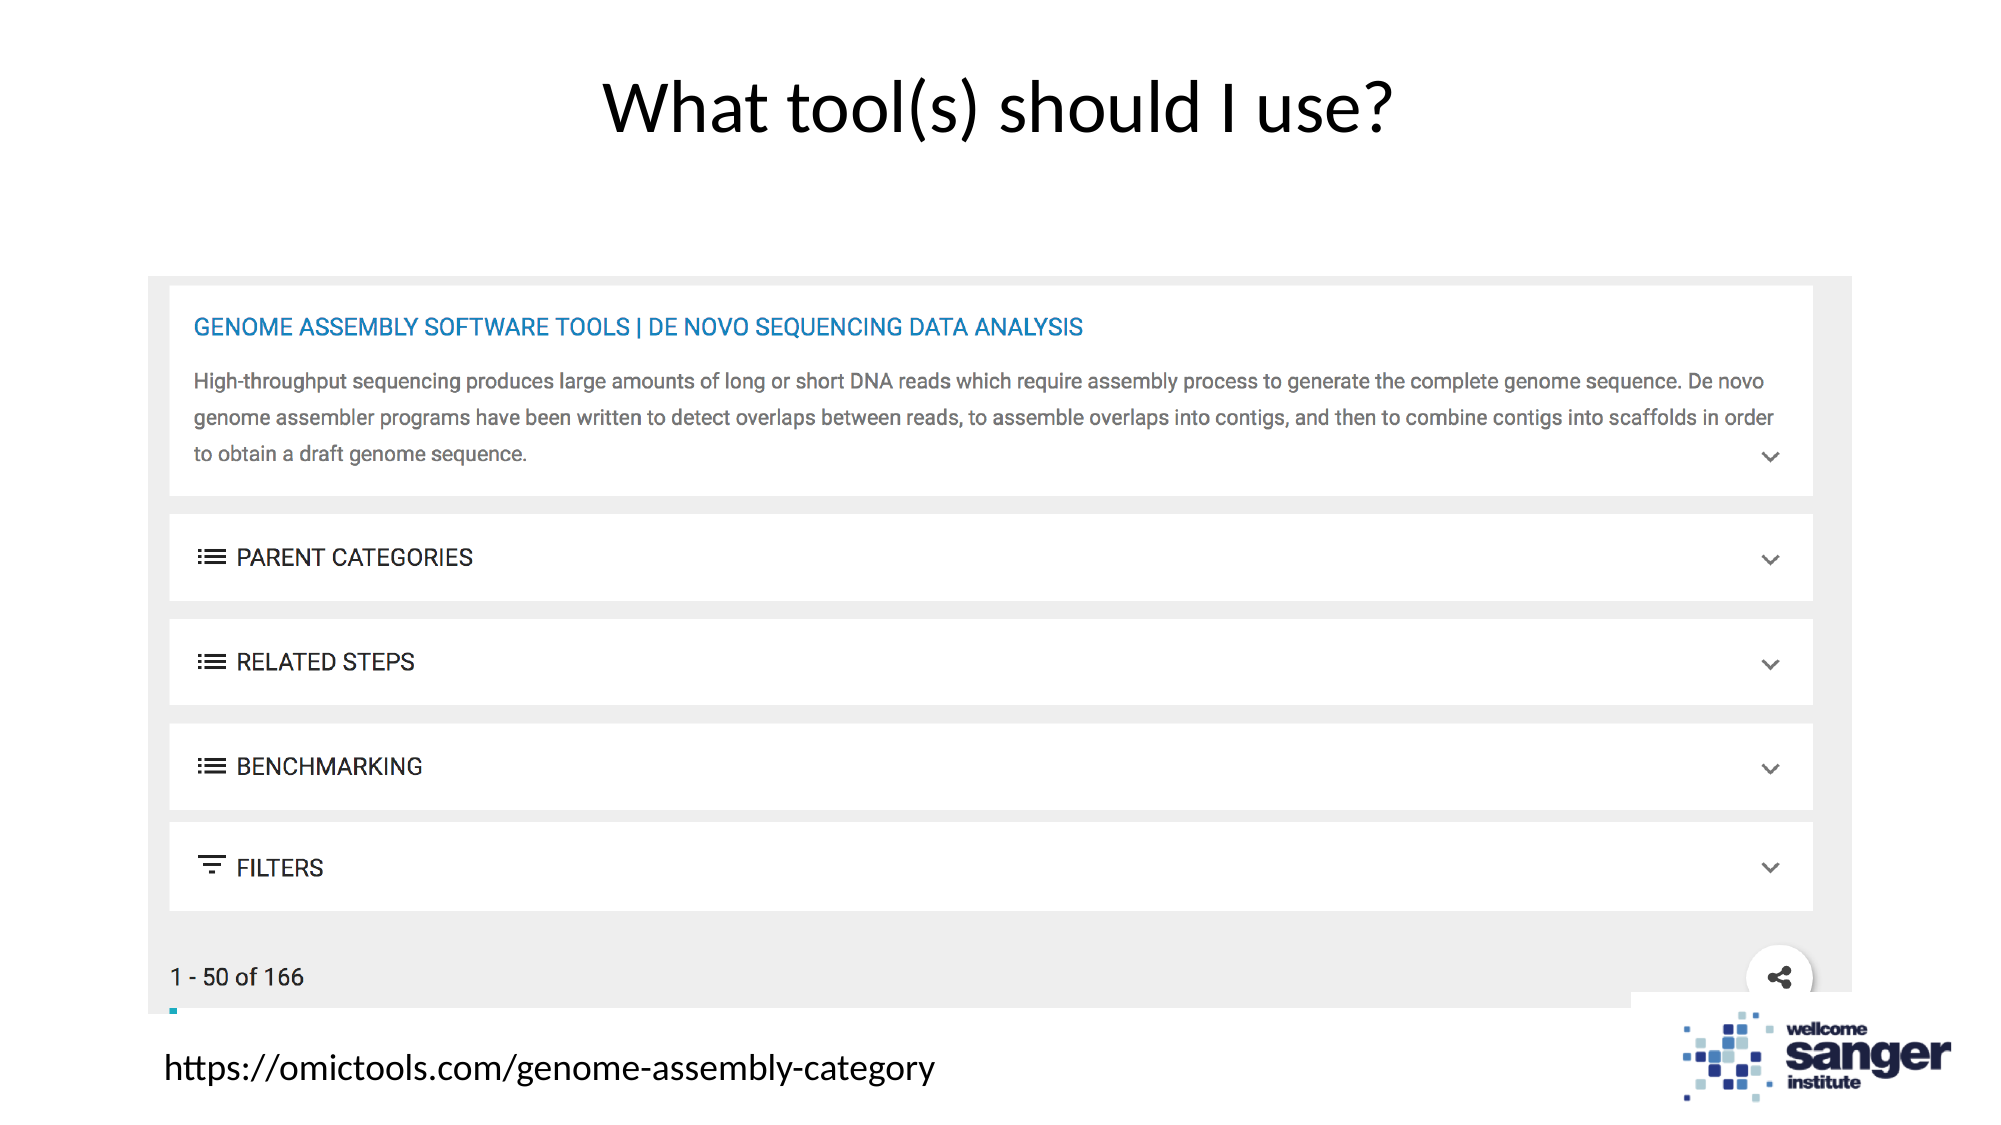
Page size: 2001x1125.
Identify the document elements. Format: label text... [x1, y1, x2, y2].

title What tool(s) should I use? [137, 0, 1863, 217]
text_box https://omictools.com/genome-assembly-category [148, 1035, 961, 1096]
picture [148, 275, 1998, 1125]
